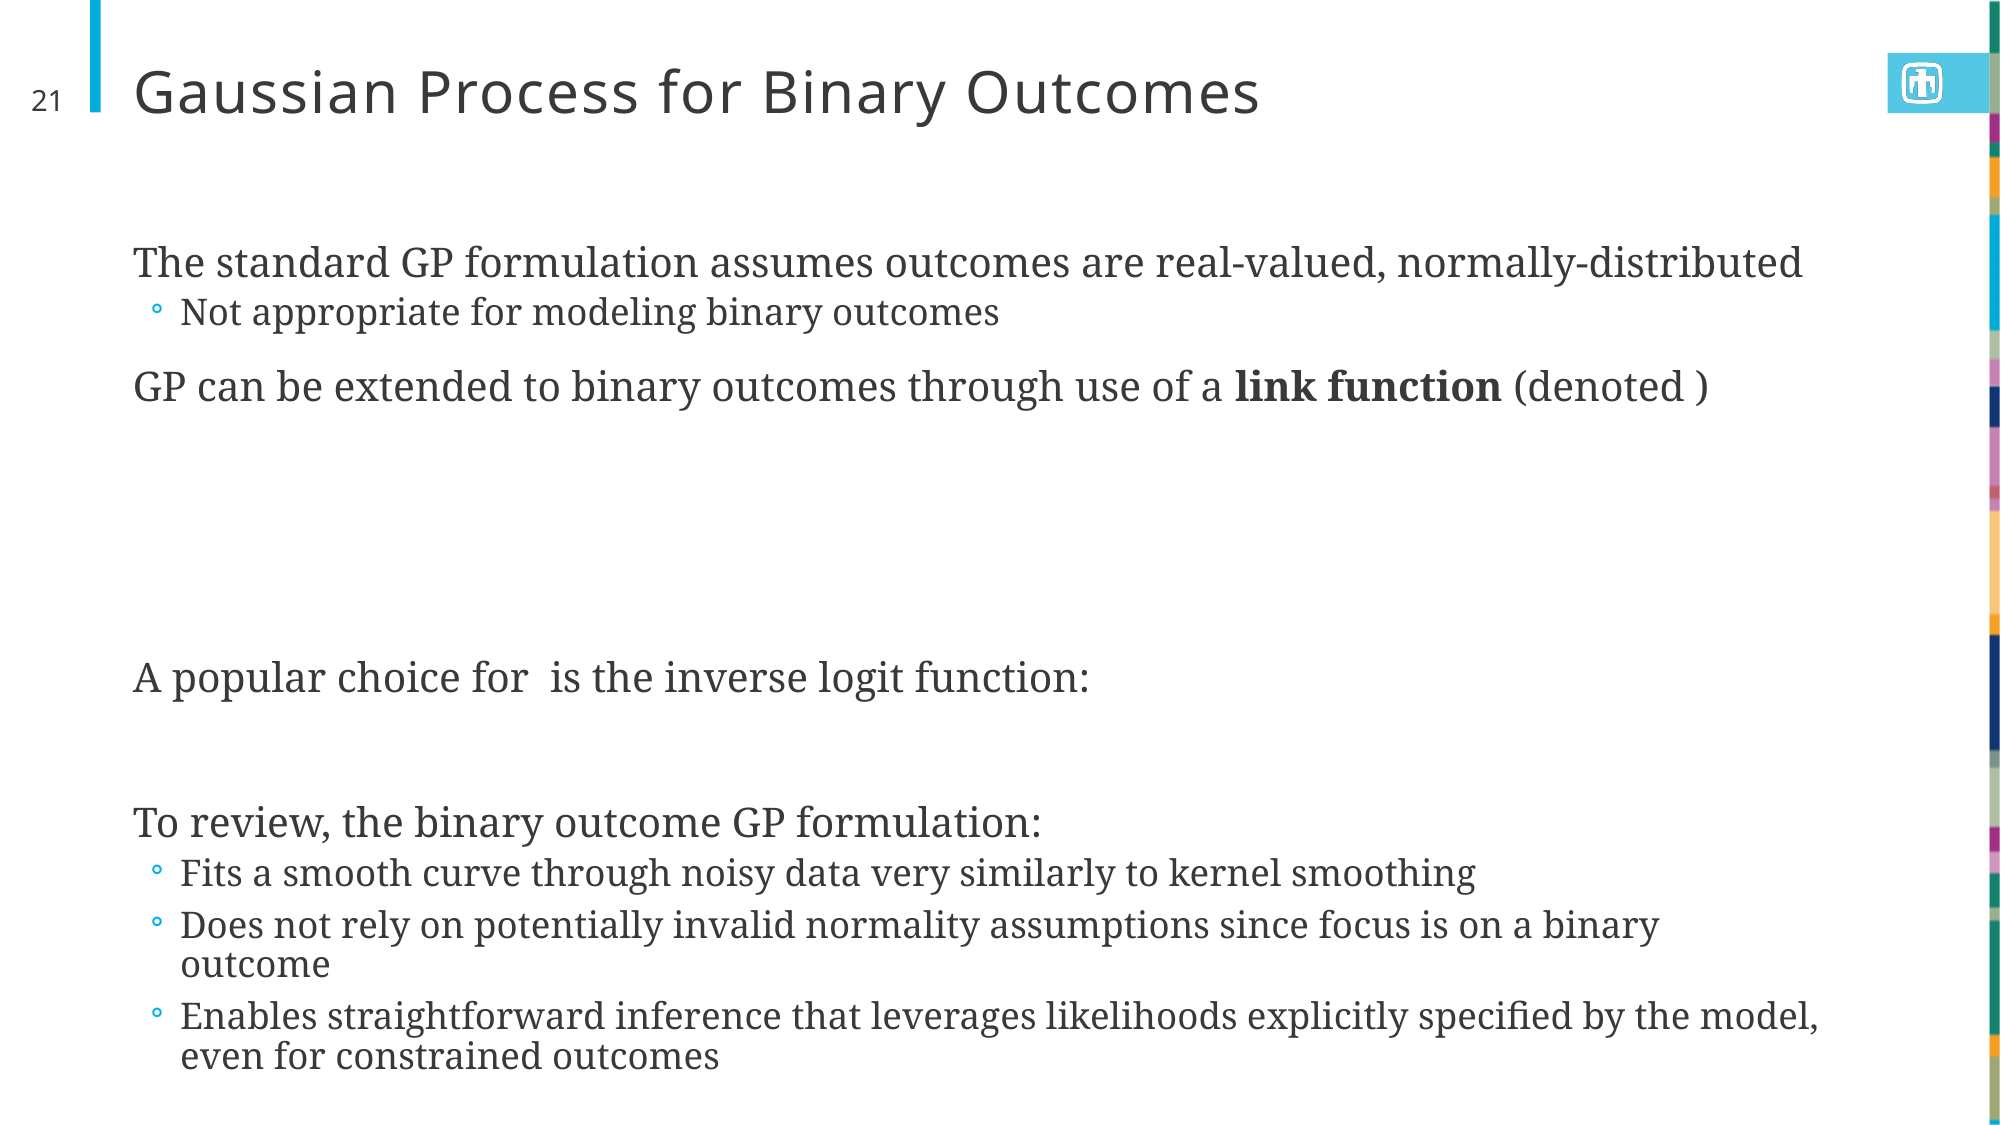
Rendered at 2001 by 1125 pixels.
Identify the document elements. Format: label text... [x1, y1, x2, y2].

picture [1990, 330, 1999, 1120]
slide_number 21 [10, 71, 80, 132]
picture [1901, 62, 1944, 104]
title Gaussian Process for Binary Outcomes [118, 58, 1769, 153]
picture [1990, 1, 1999, 215]
